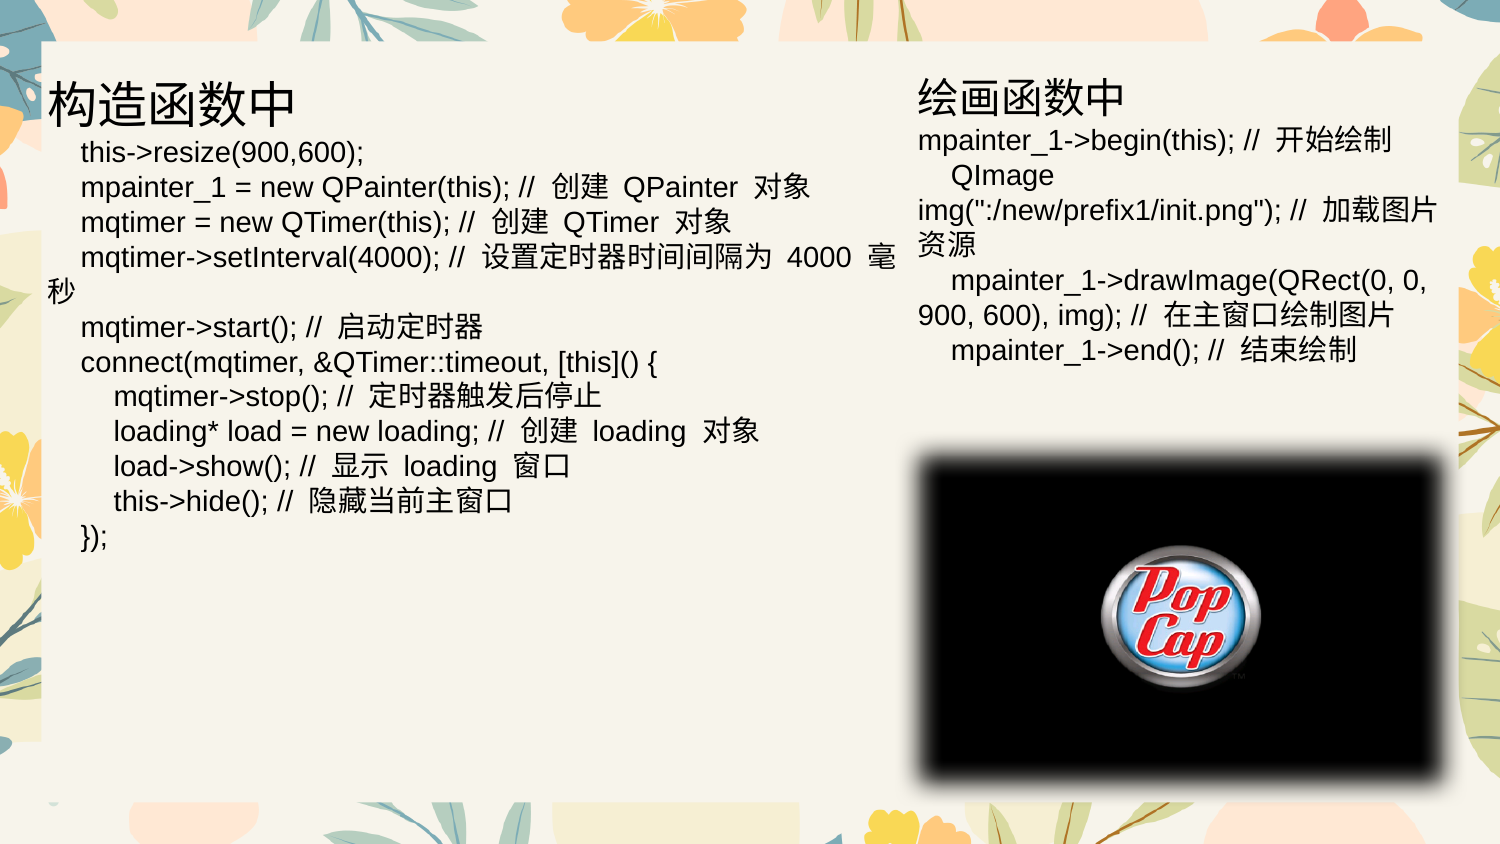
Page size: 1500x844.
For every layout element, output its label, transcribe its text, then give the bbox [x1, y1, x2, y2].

text_box 构造函数中 this->resize(900,600); mpainter_1 = new QPainter(this); // 创建 QPainter 对象 mqtimer = new QTimer(this); // 创建 QTimer 对象 mqtimer->setInterval(4000); // 设置定时器时间间隔为 4000 毫秒 mqtimer->start(); // 启动定时器 connect(mqtimer, &QTimer::timeout, [this]() { mqtimer->stop(); // 定时器触发后停止 loading* load = new loading; // 创建 loading 对象 load->show(); // 显示 loading 窗口 this->hide(); // 隐藏当前主窗口 }); [32, 65, 915, 560]
picture [0, 0, 1500, 844]
text_box 绘画函数中 mpainter_1->begin(this); // 开始绘制 QImage img(":/new/prefix1/init.png"); // 加载图片资源 mpainter_1->drawImage(QRect(0, 0, 900, 600), img); // 在主窗口绘制图片 mpainter_1->end(); // 结束绘制 [903, 64, 1468, 374]
